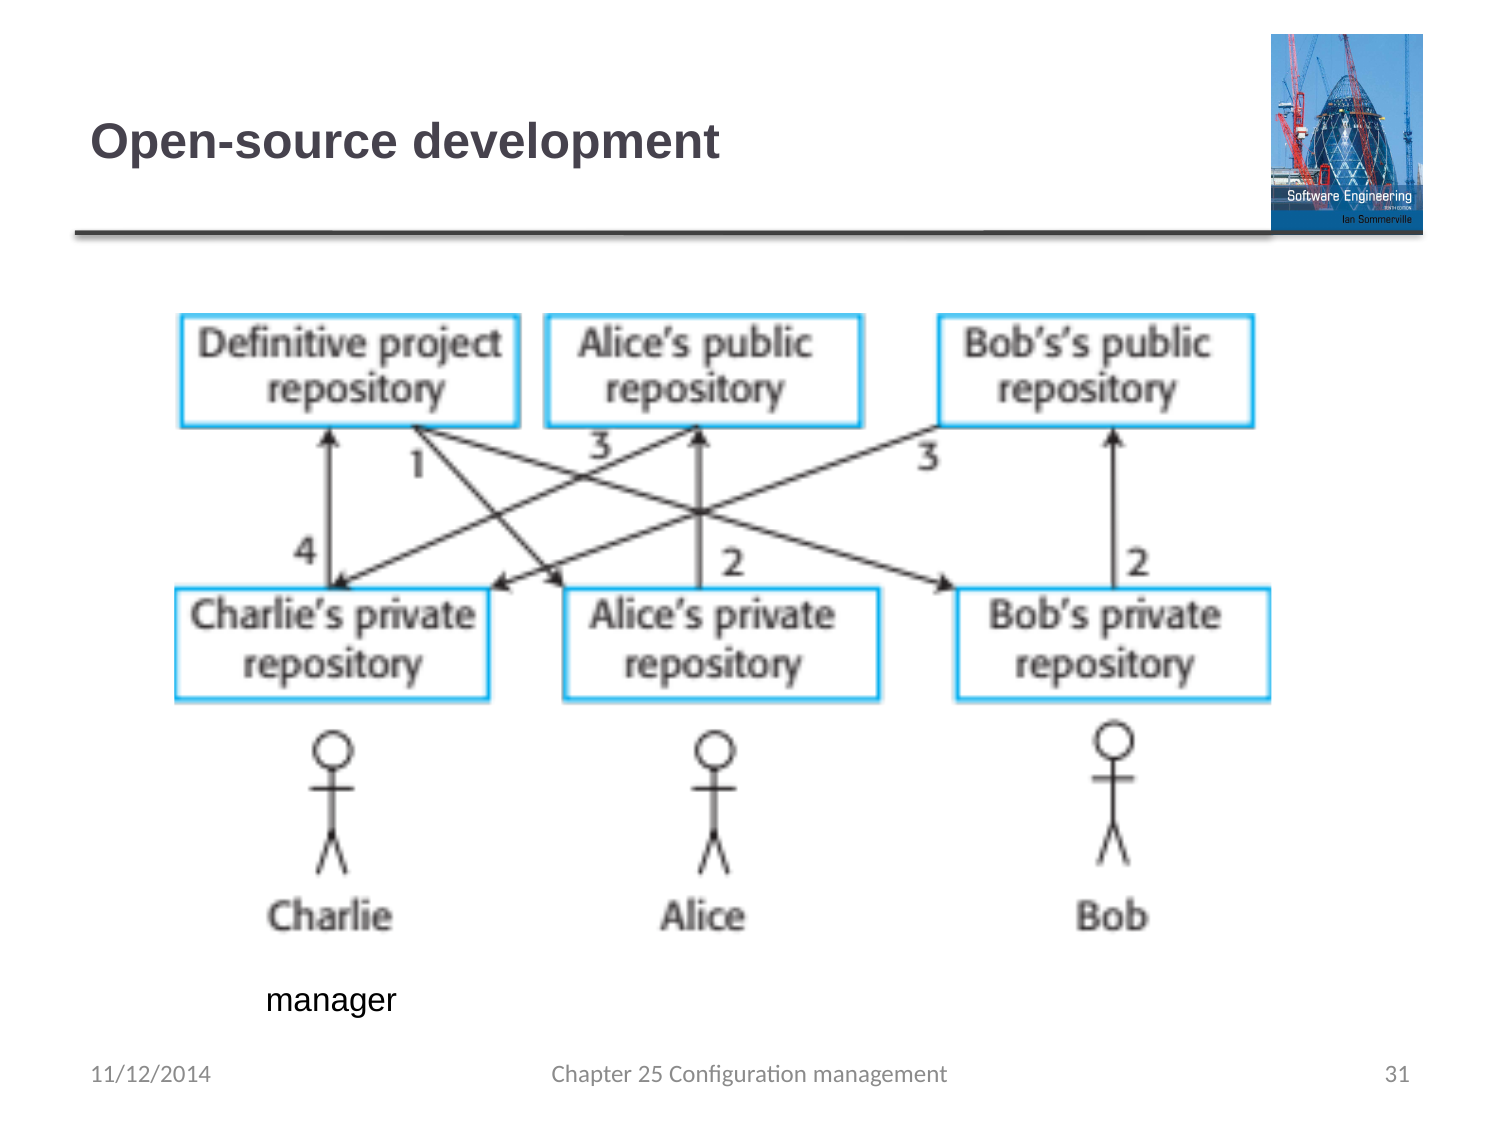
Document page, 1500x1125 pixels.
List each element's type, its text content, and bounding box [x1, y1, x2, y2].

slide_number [75, 1042, 425, 1103]
title Open-source development [74, 44, 1272, 233]
text_box manager [250, 970, 412, 1026]
picture [1271, 34, 1423, 230]
picture [174, 312, 1272, 955]
footer Chapter 25 Configuration management [512, 1042, 988, 1103]
slide_number 31 [1074, 1042, 1425, 1103]
